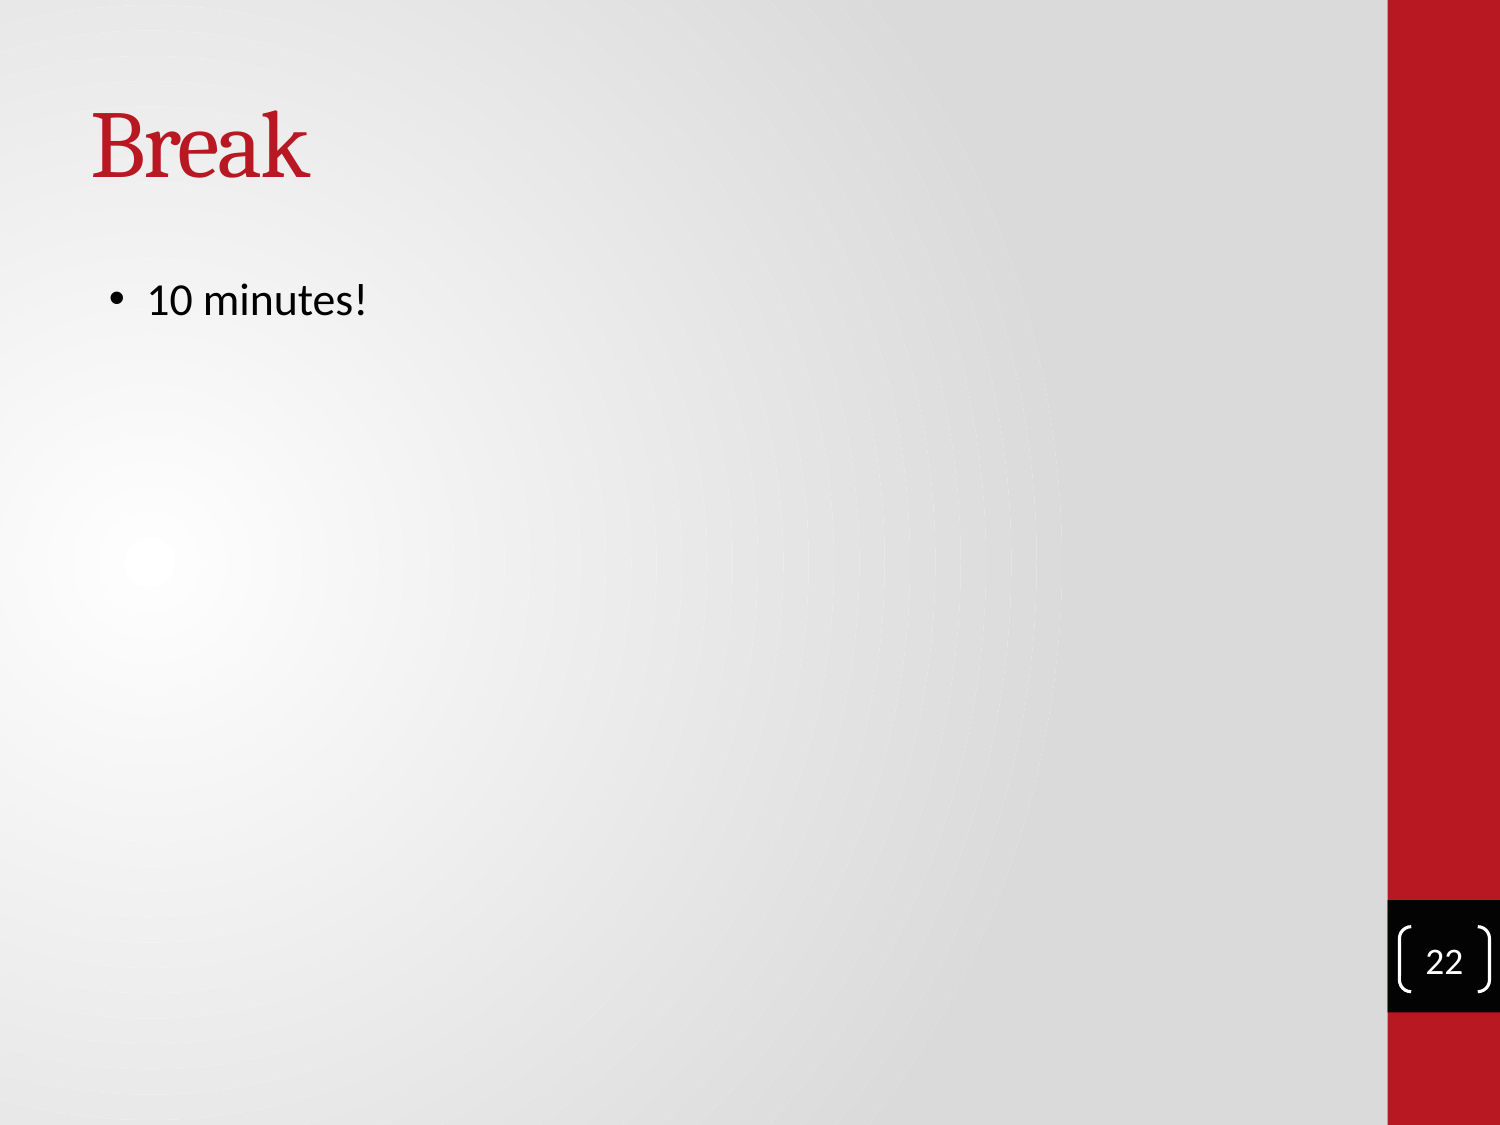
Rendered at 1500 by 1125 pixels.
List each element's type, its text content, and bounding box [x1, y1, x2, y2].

title Break [75, 45, 1325, 233]
list 10 minutes! [75, 262, 1325, 1050]
slide_number 22 [1397, 925, 1492, 994]
